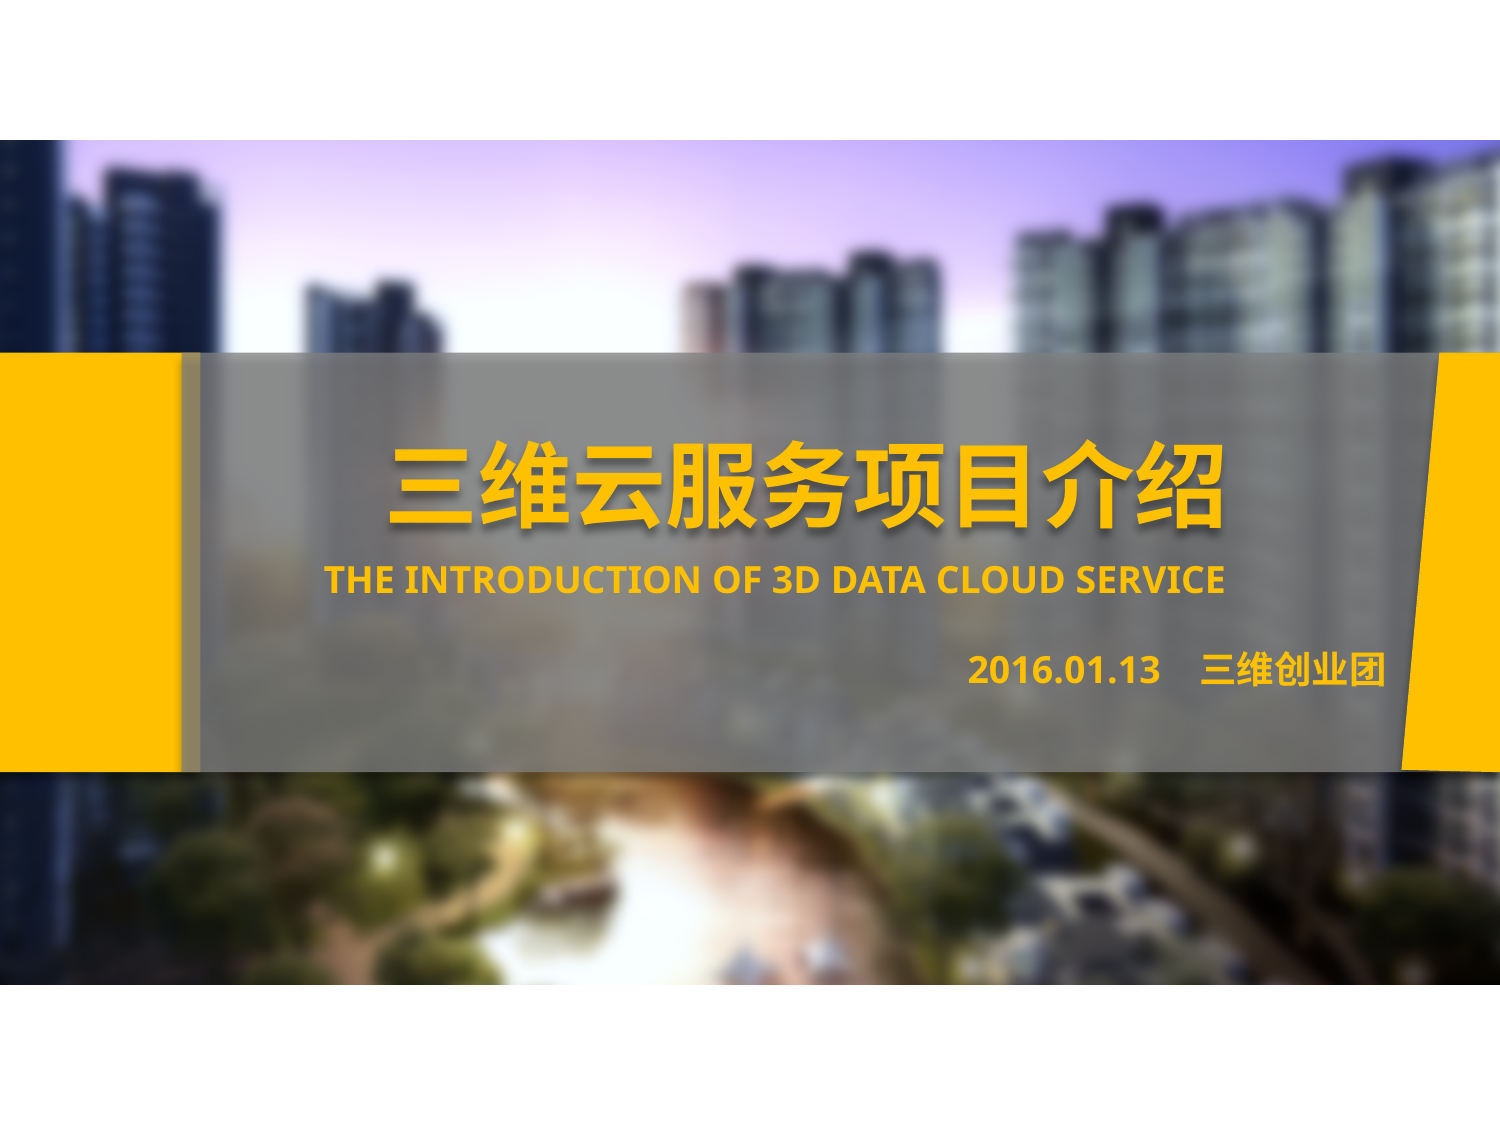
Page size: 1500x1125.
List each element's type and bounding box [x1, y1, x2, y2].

text_box [181, 352, 1500, 773]
picture [0, 140, 1500, 985]
